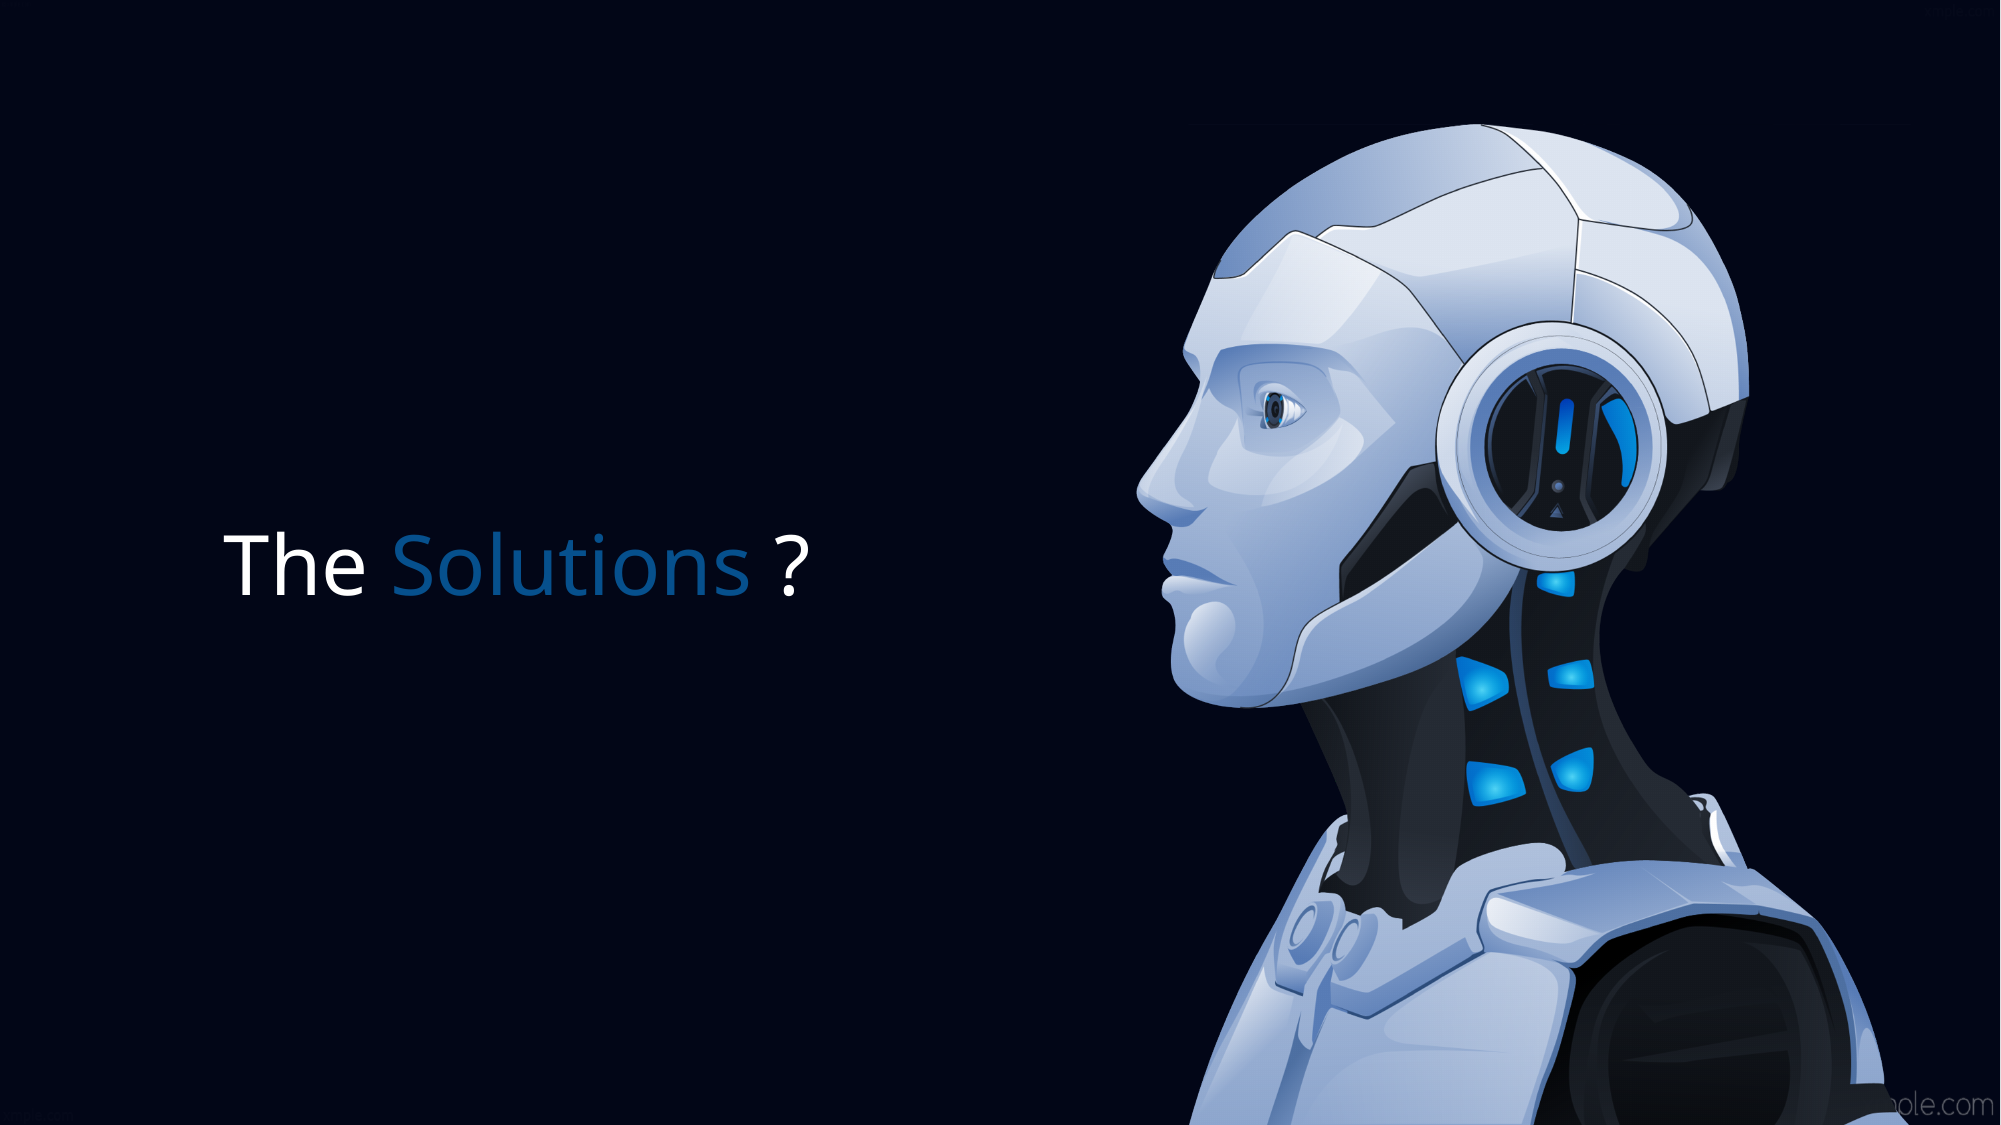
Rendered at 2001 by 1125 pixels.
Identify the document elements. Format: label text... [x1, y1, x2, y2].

picture [0, 0, 2001, 1125]
text_box The Solutions ? [223, 382, 1070, 743]
